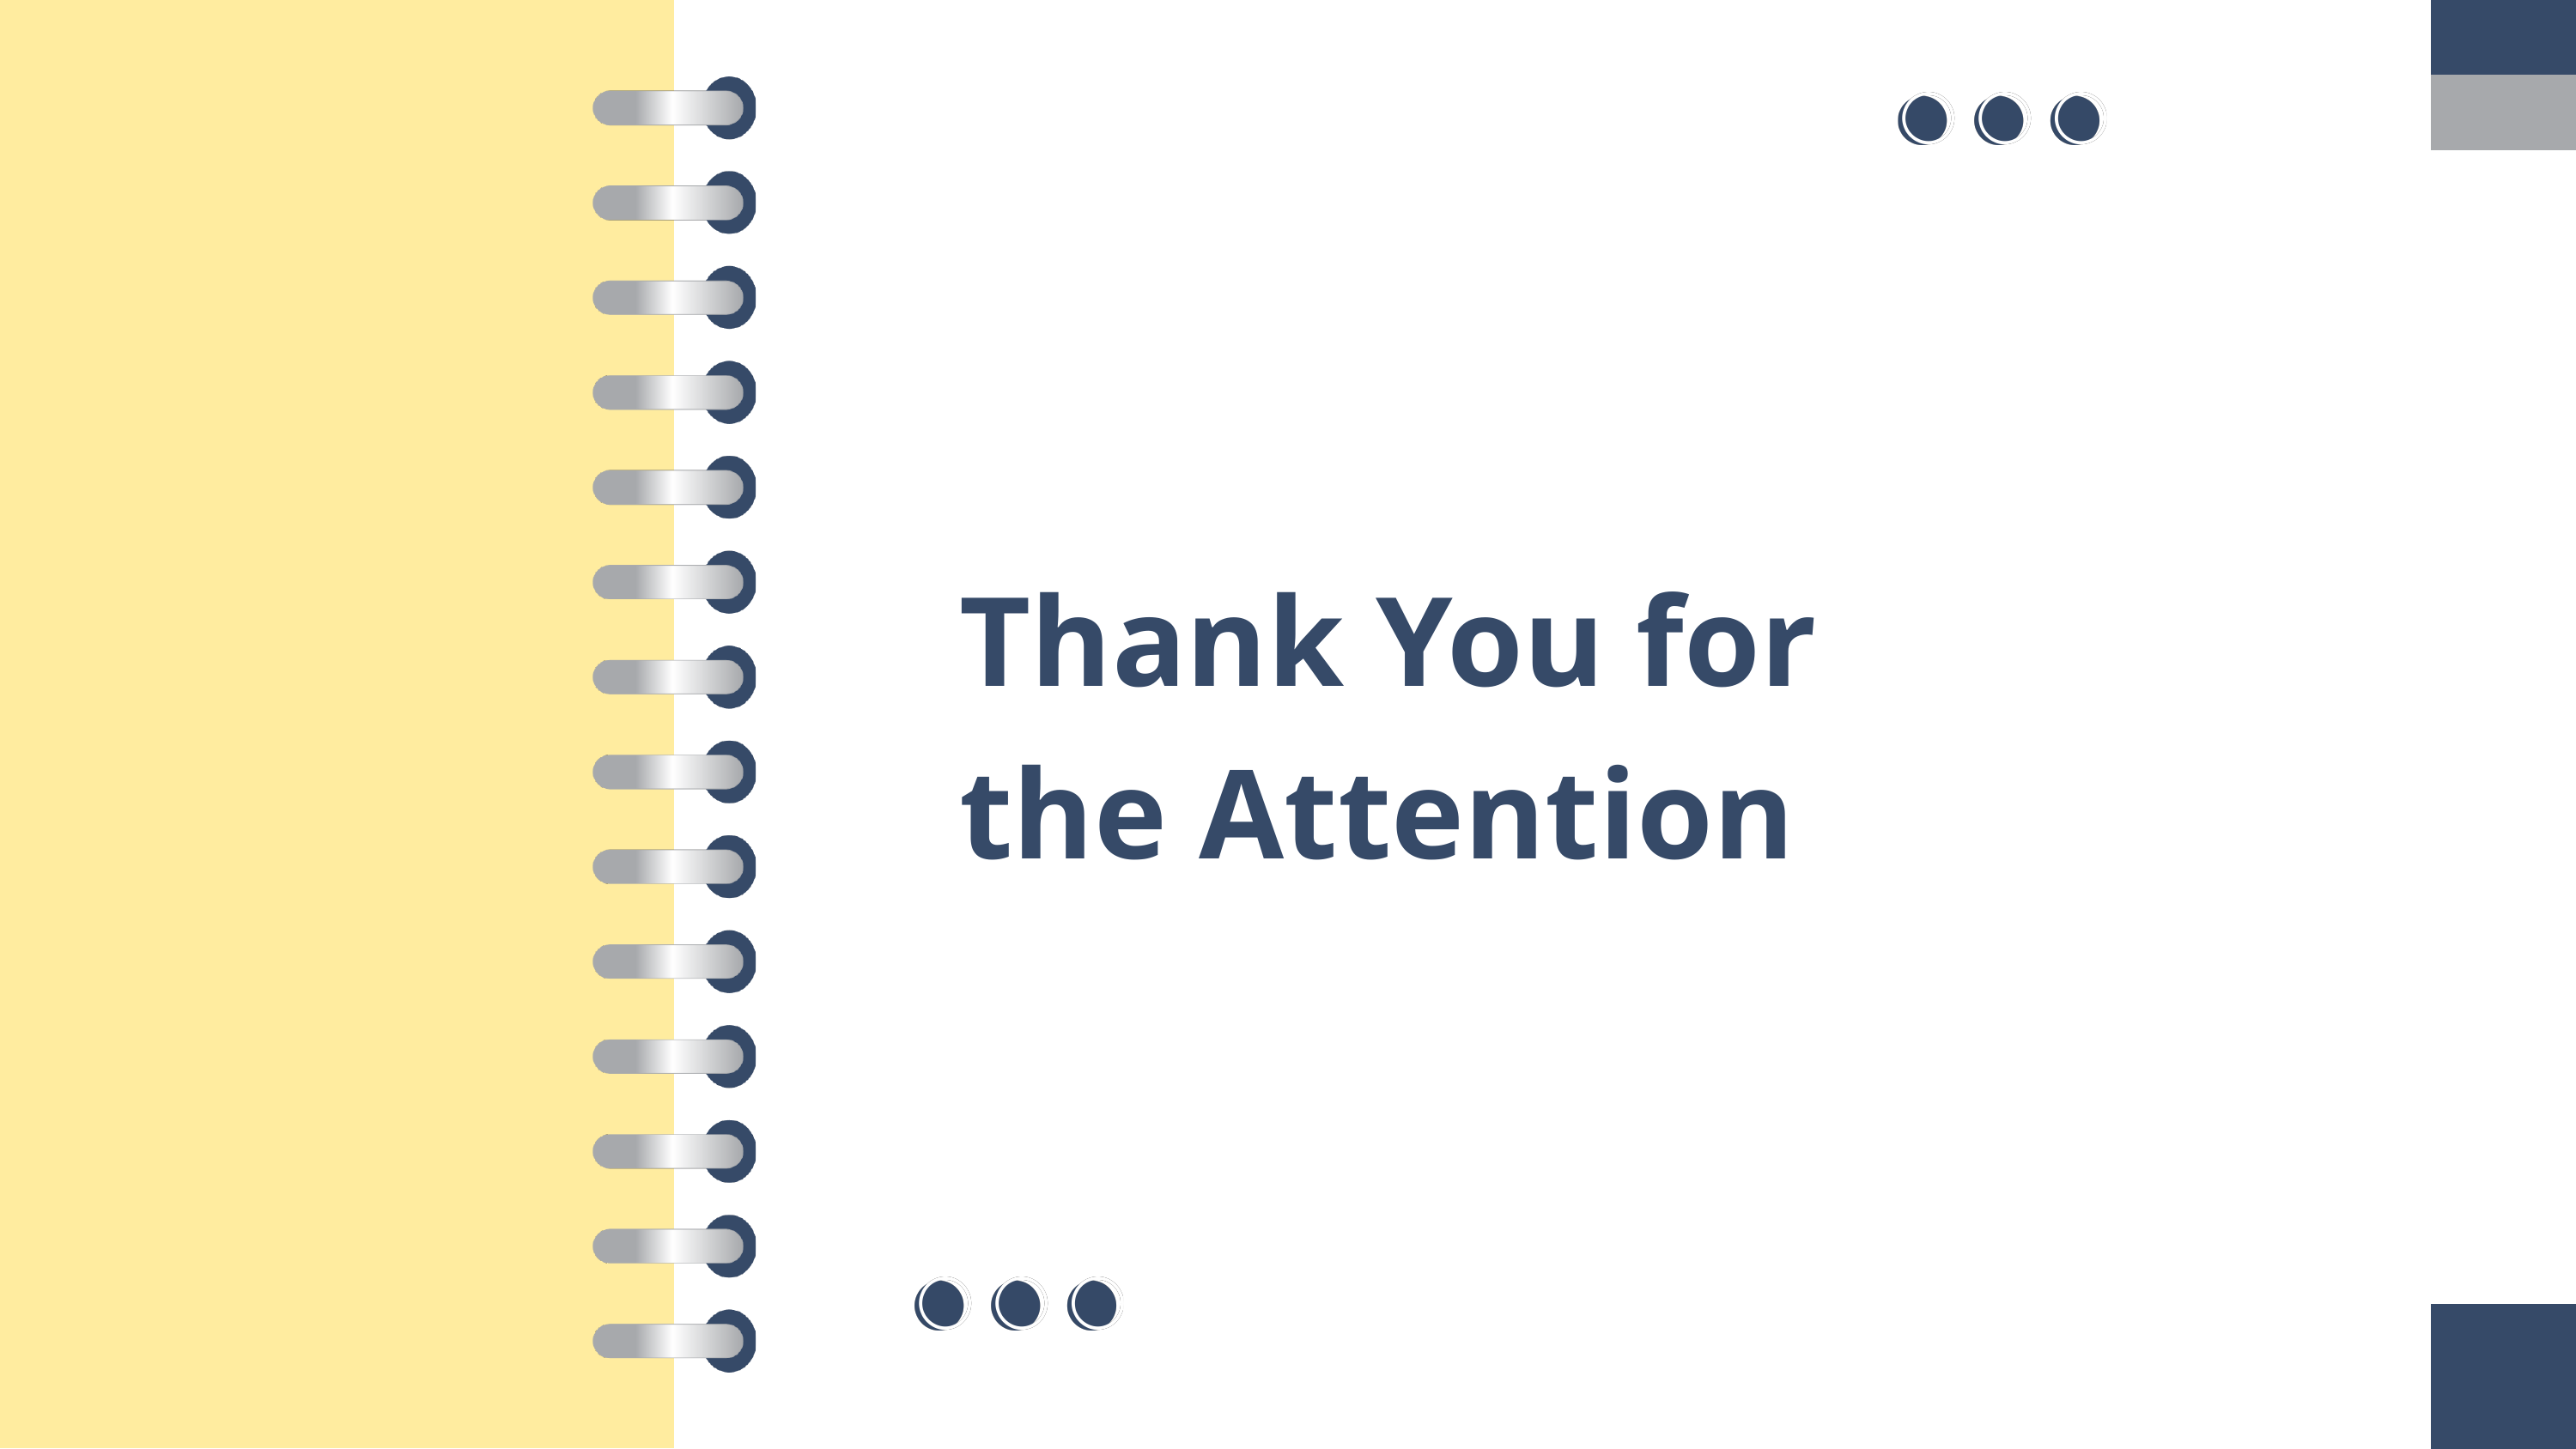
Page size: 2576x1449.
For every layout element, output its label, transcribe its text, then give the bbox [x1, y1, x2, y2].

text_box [2430, 1303, 2576, 1449]
text_box [681, 75, 756, 1374]
text_box [914, 1276, 1124, 1331]
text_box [2430, 75, 2576, 151]
text_box Thank You for the Attention [959, 537, 2054, 884]
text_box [2430, 0, 2576, 74]
text_box [1898, 92, 2107, 145]
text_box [0, 0, 675, 1449]
